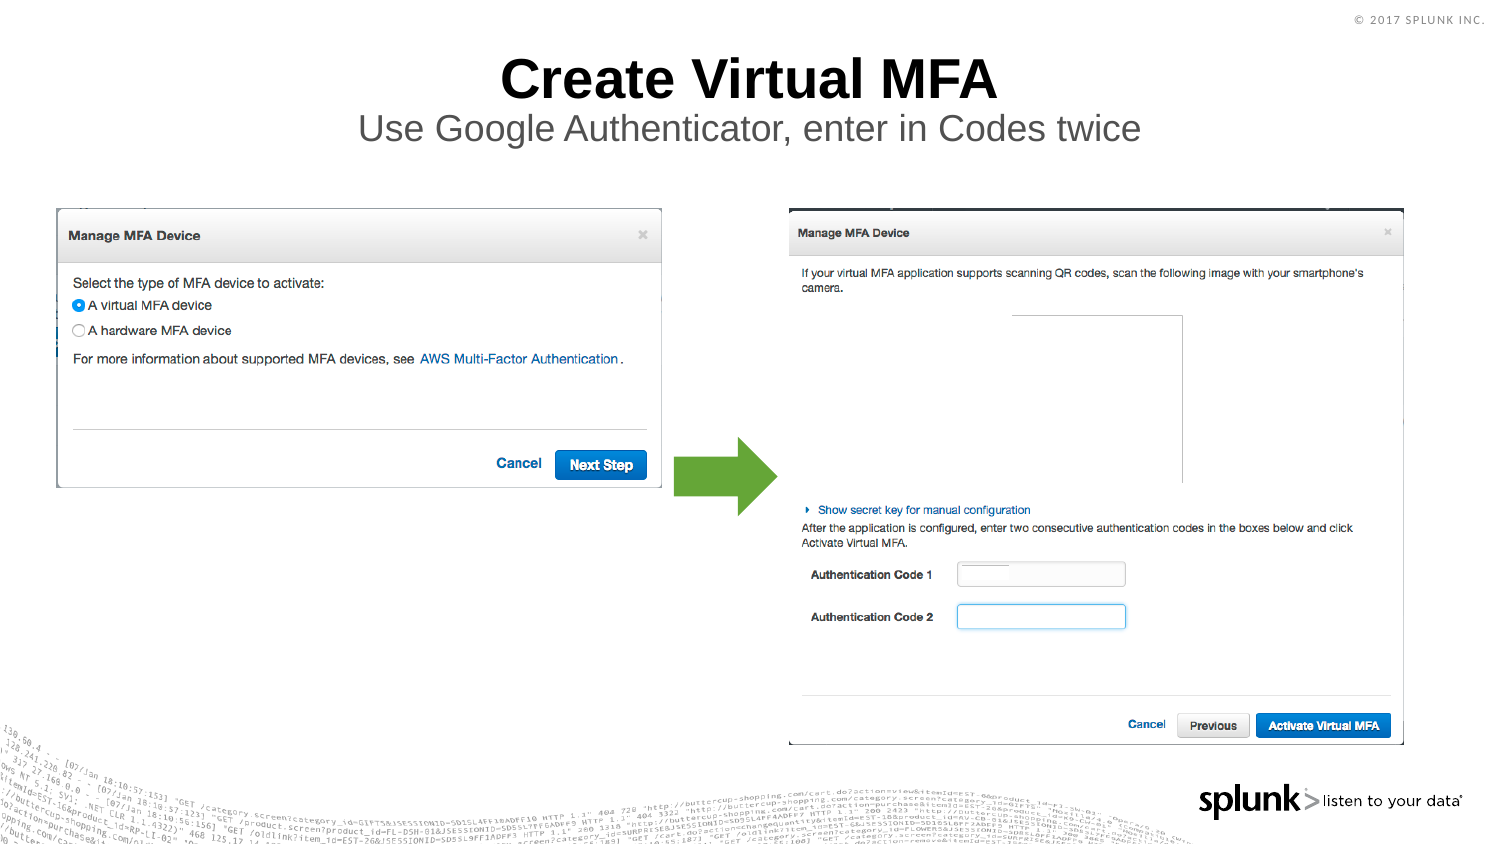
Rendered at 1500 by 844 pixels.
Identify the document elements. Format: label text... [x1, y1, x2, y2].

text_box [672, 434, 780, 519]
subtitle Use Google Authenticator, enter in Codes twice [56, 108, 1444, 142]
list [56, 208, 662, 488]
picture [0, 0, 1500, 844]
title Create Virtual MFA [56, 38, 1444, 93]
